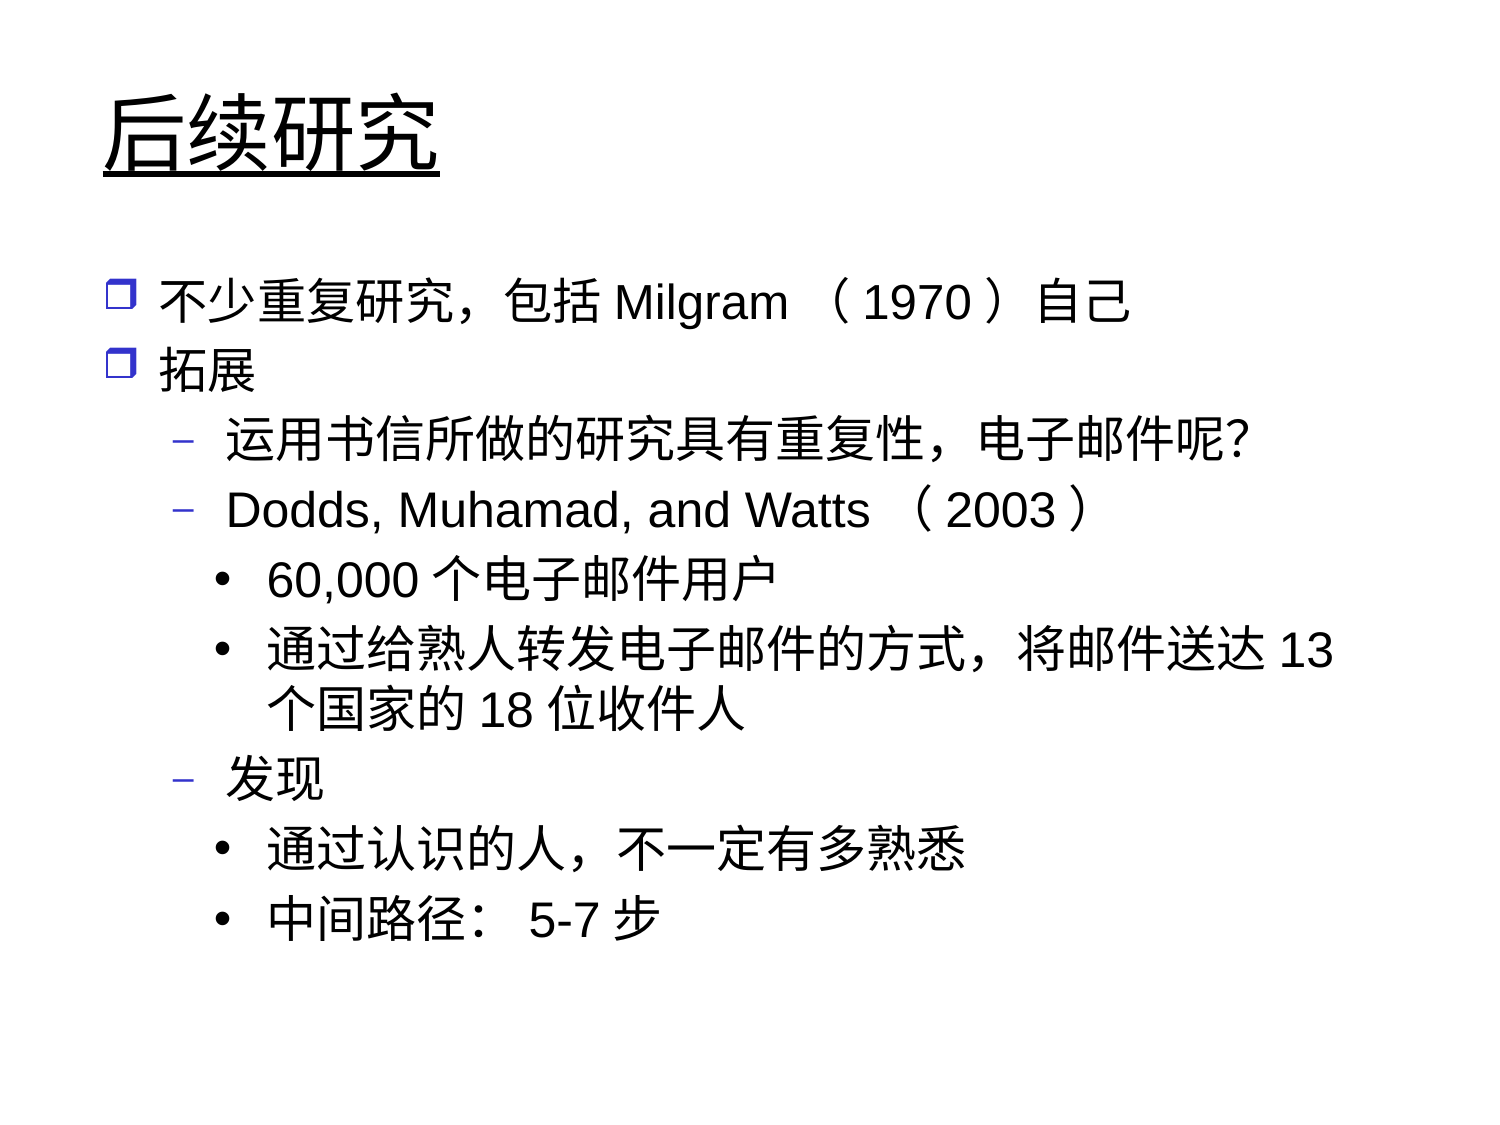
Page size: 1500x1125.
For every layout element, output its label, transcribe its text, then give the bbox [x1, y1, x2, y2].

list 不少重复研究，包括Milgram（1970）自己 拓展 运用书信所做的研究具有重复性，电子邮件呢？ Dodds, Muhamad, and Watts（2003） 60,000个电子邮件用户 通过给熟人转发电子邮件的方式，将邮件送达13个国家的18位收件人 发现 通过认识的人，不一定有多熟悉 中间路径：5-7步 [87, 262, 1363, 1025]
title 后续研究 [87, 37, 1363, 225]
